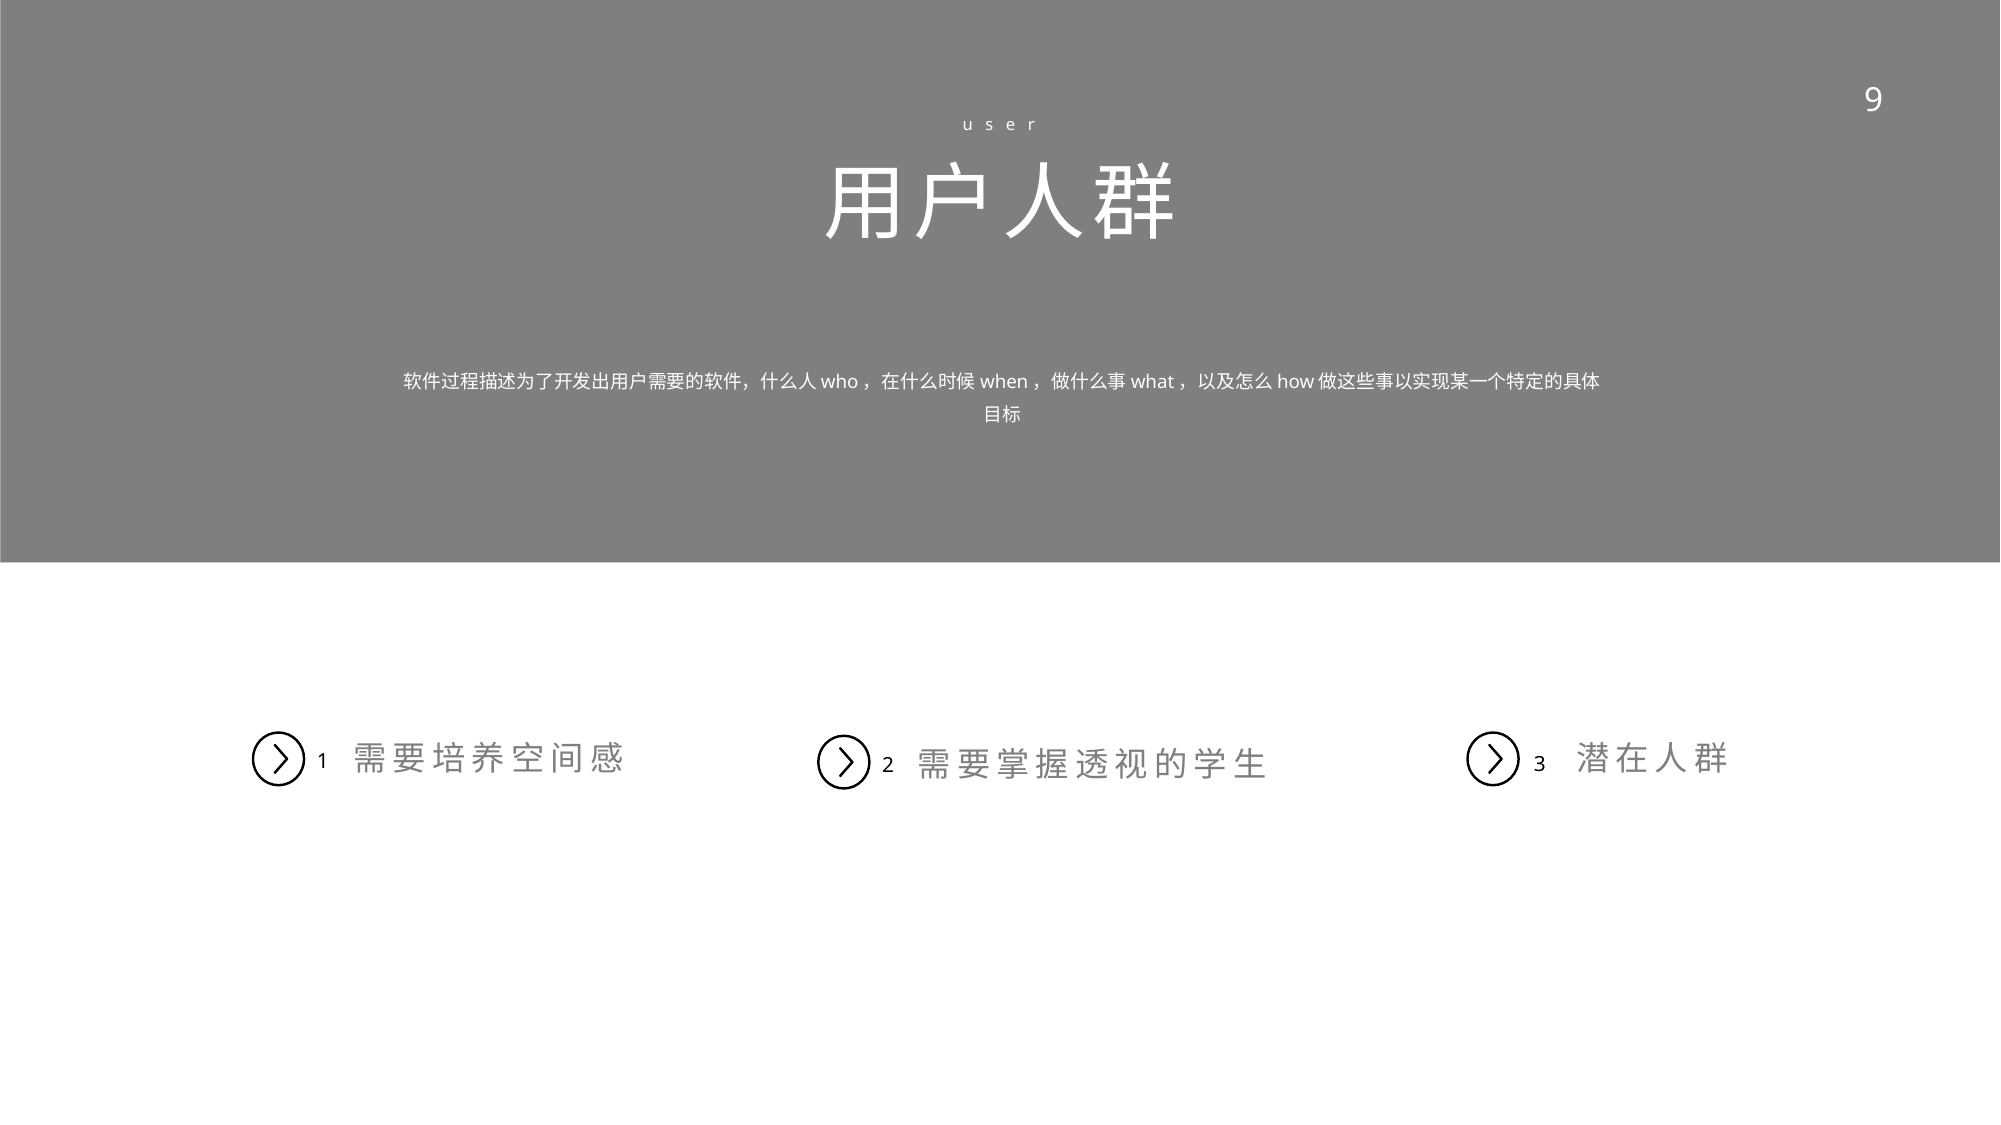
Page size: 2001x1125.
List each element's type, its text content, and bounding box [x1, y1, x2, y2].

text_box 9 [1849, 82, 1887, 121]
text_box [1466, 731, 1862, 787]
text_box 软件过程描述为了开发出用户需要的软件，什么人who，在什么时候when，做什么事what，以及怎么how做这些事以实现某一个特定的具体目标 [396, 350, 1608, 433]
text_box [817, 734, 1277, 790]
text_box user？ [776, 106, 1221, 142]
text_box 用户人群 [591, 141, 1409, 257]
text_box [251, 731, 633, 787]
text_box [0, 0, 2000, 563]
